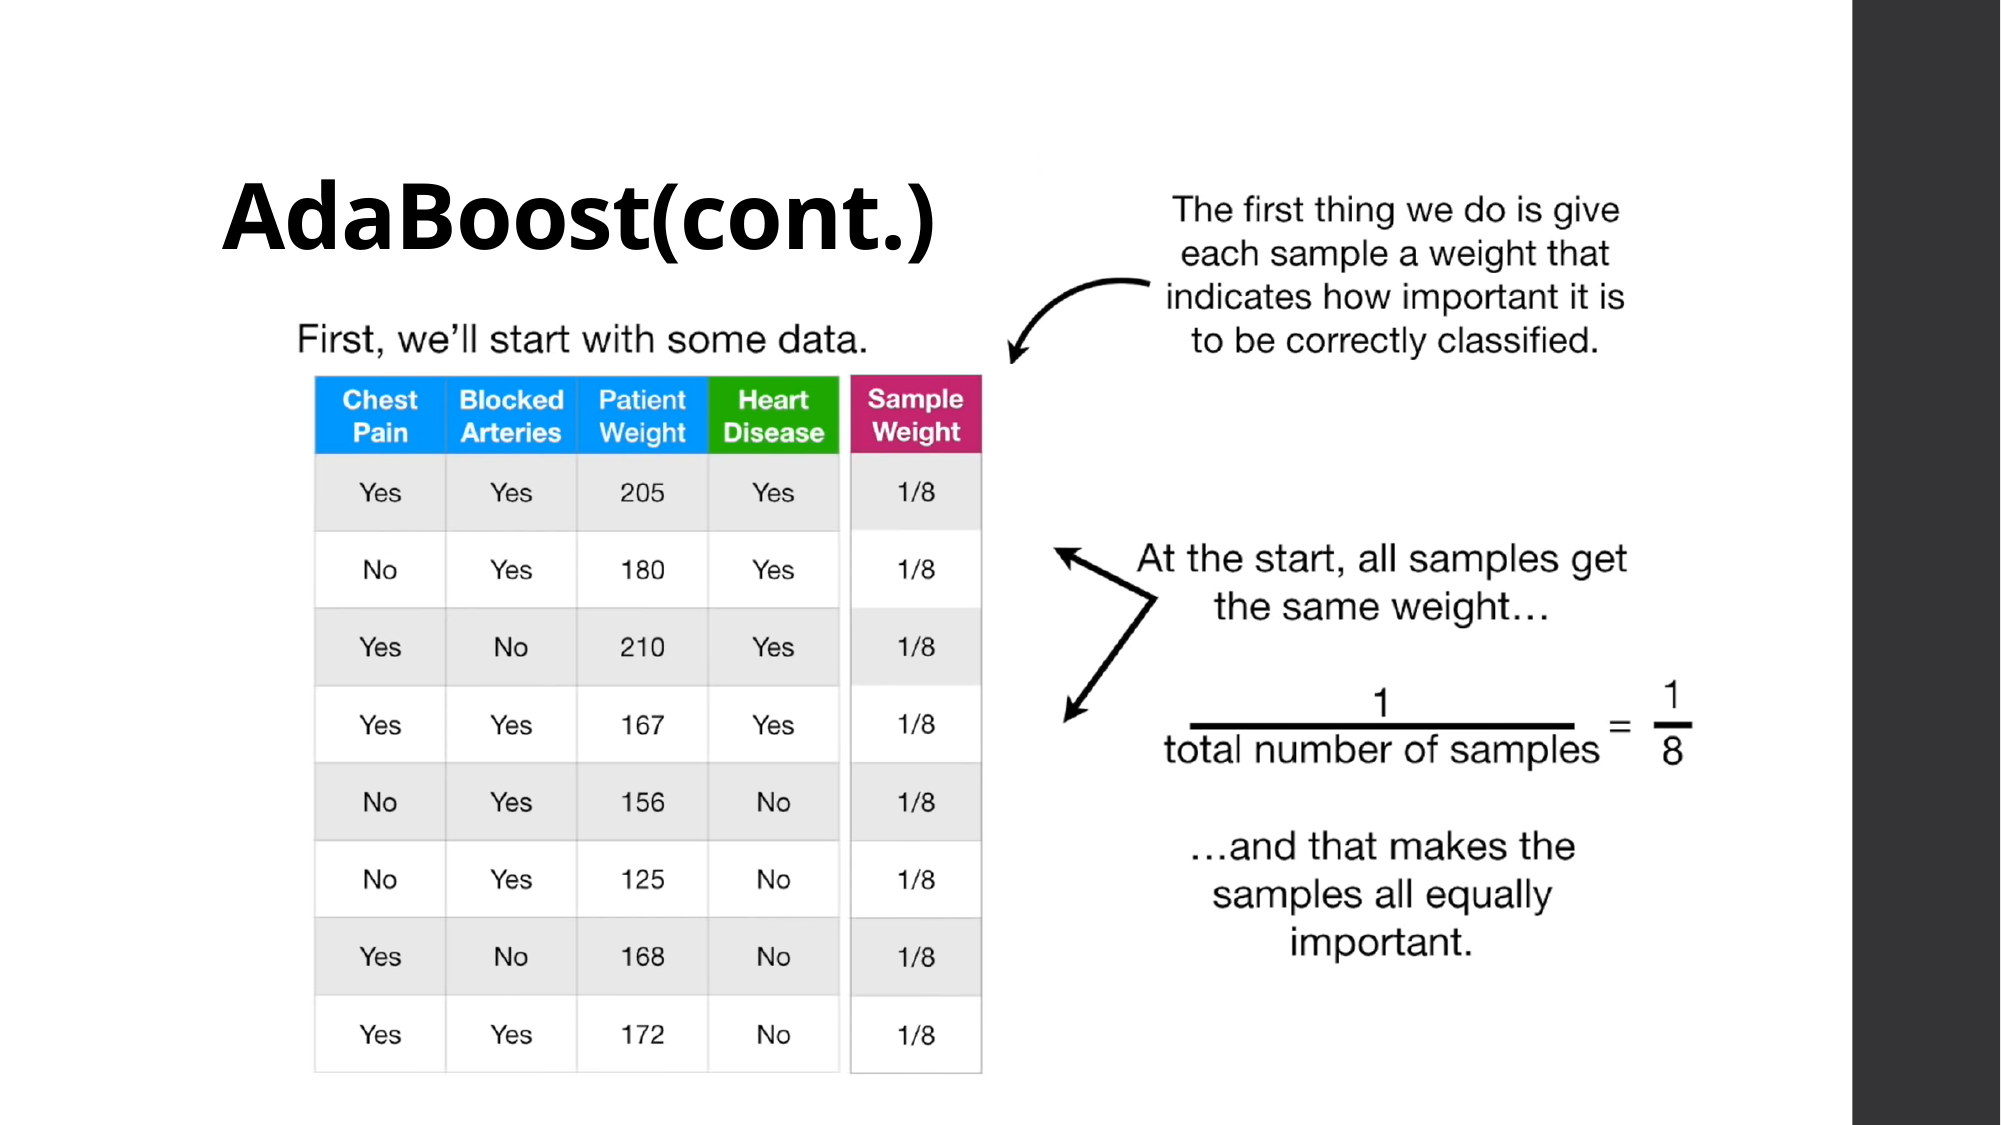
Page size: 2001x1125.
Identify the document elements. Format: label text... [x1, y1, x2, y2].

picture [281, 127, 1706, 1099]
title AdaBoost(cont.) [206, 60, 1797, 278]
